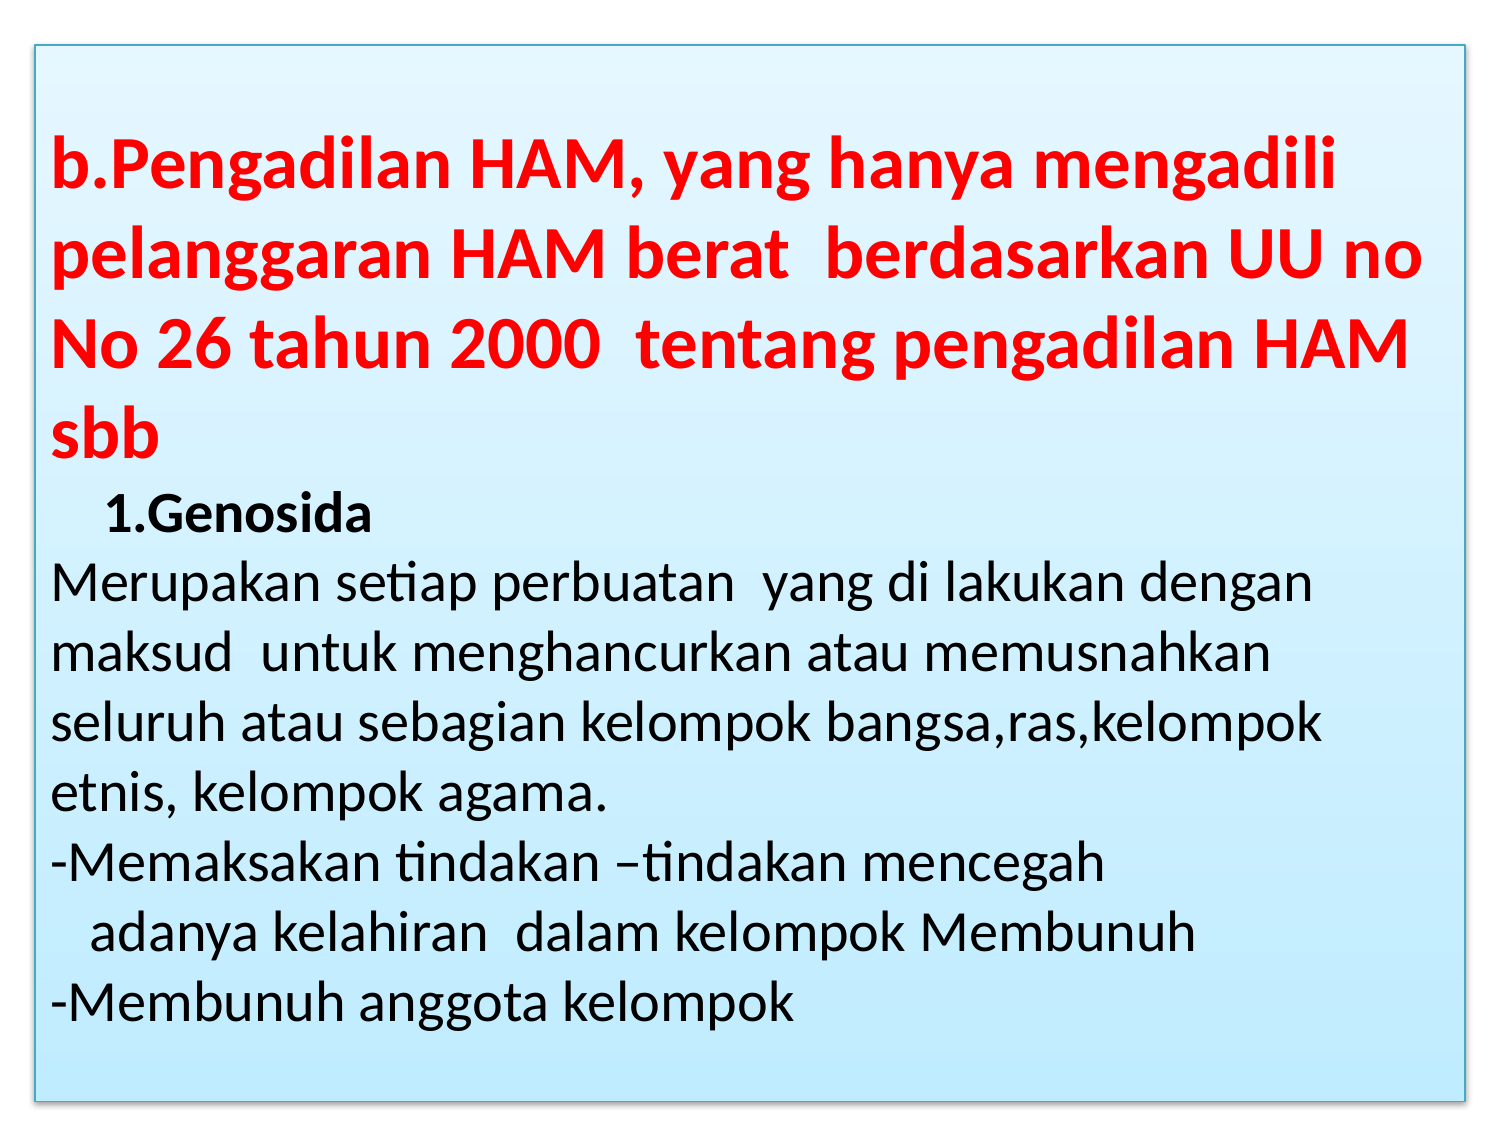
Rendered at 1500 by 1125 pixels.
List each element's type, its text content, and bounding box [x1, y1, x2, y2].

title b.Pengadilan HAM, yang hanya mengadili pelanggaran HAM berat berdasarkan UU no No 26 tahun 2000 tentang pengadilan HAM sbb 1.Genosida Merupakan setiap perbuatan yang di lakukan dengan maksud untuk menghancurkan atau memusnahkan seluruh atau sebagian kelompok bangsa,ras,kelompok etnis, kelompok agama. -Memaksakan tindakan –tindakan mencegah adanya kelahiran dalam kelompok Membunuh -Membunuh anggota kelompok [34, 44, 1466, 1102]
